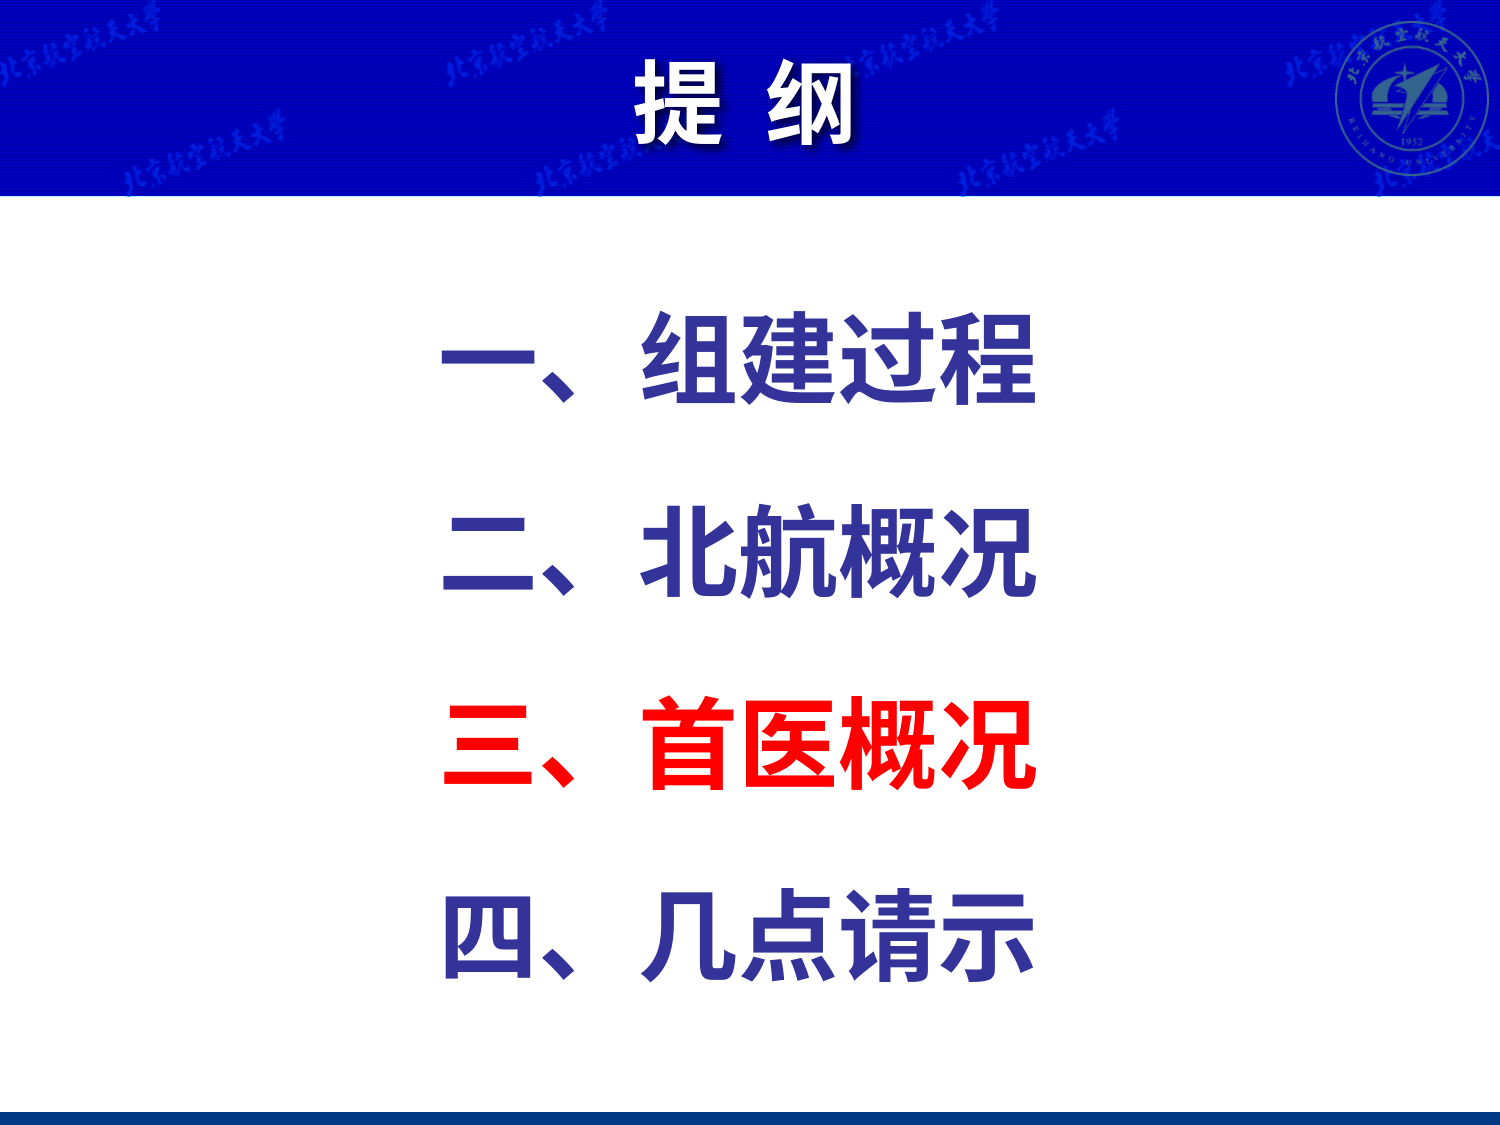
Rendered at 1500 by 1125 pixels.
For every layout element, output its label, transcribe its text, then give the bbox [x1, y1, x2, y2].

title 提 纲 [16, 7, 1475, 195]
text_box 一、组建过程 二、北航概况 三、首医概况 四、几点请示 [253, 266, 1223, 965]
picture [0, 1112, 1500, 1125]
